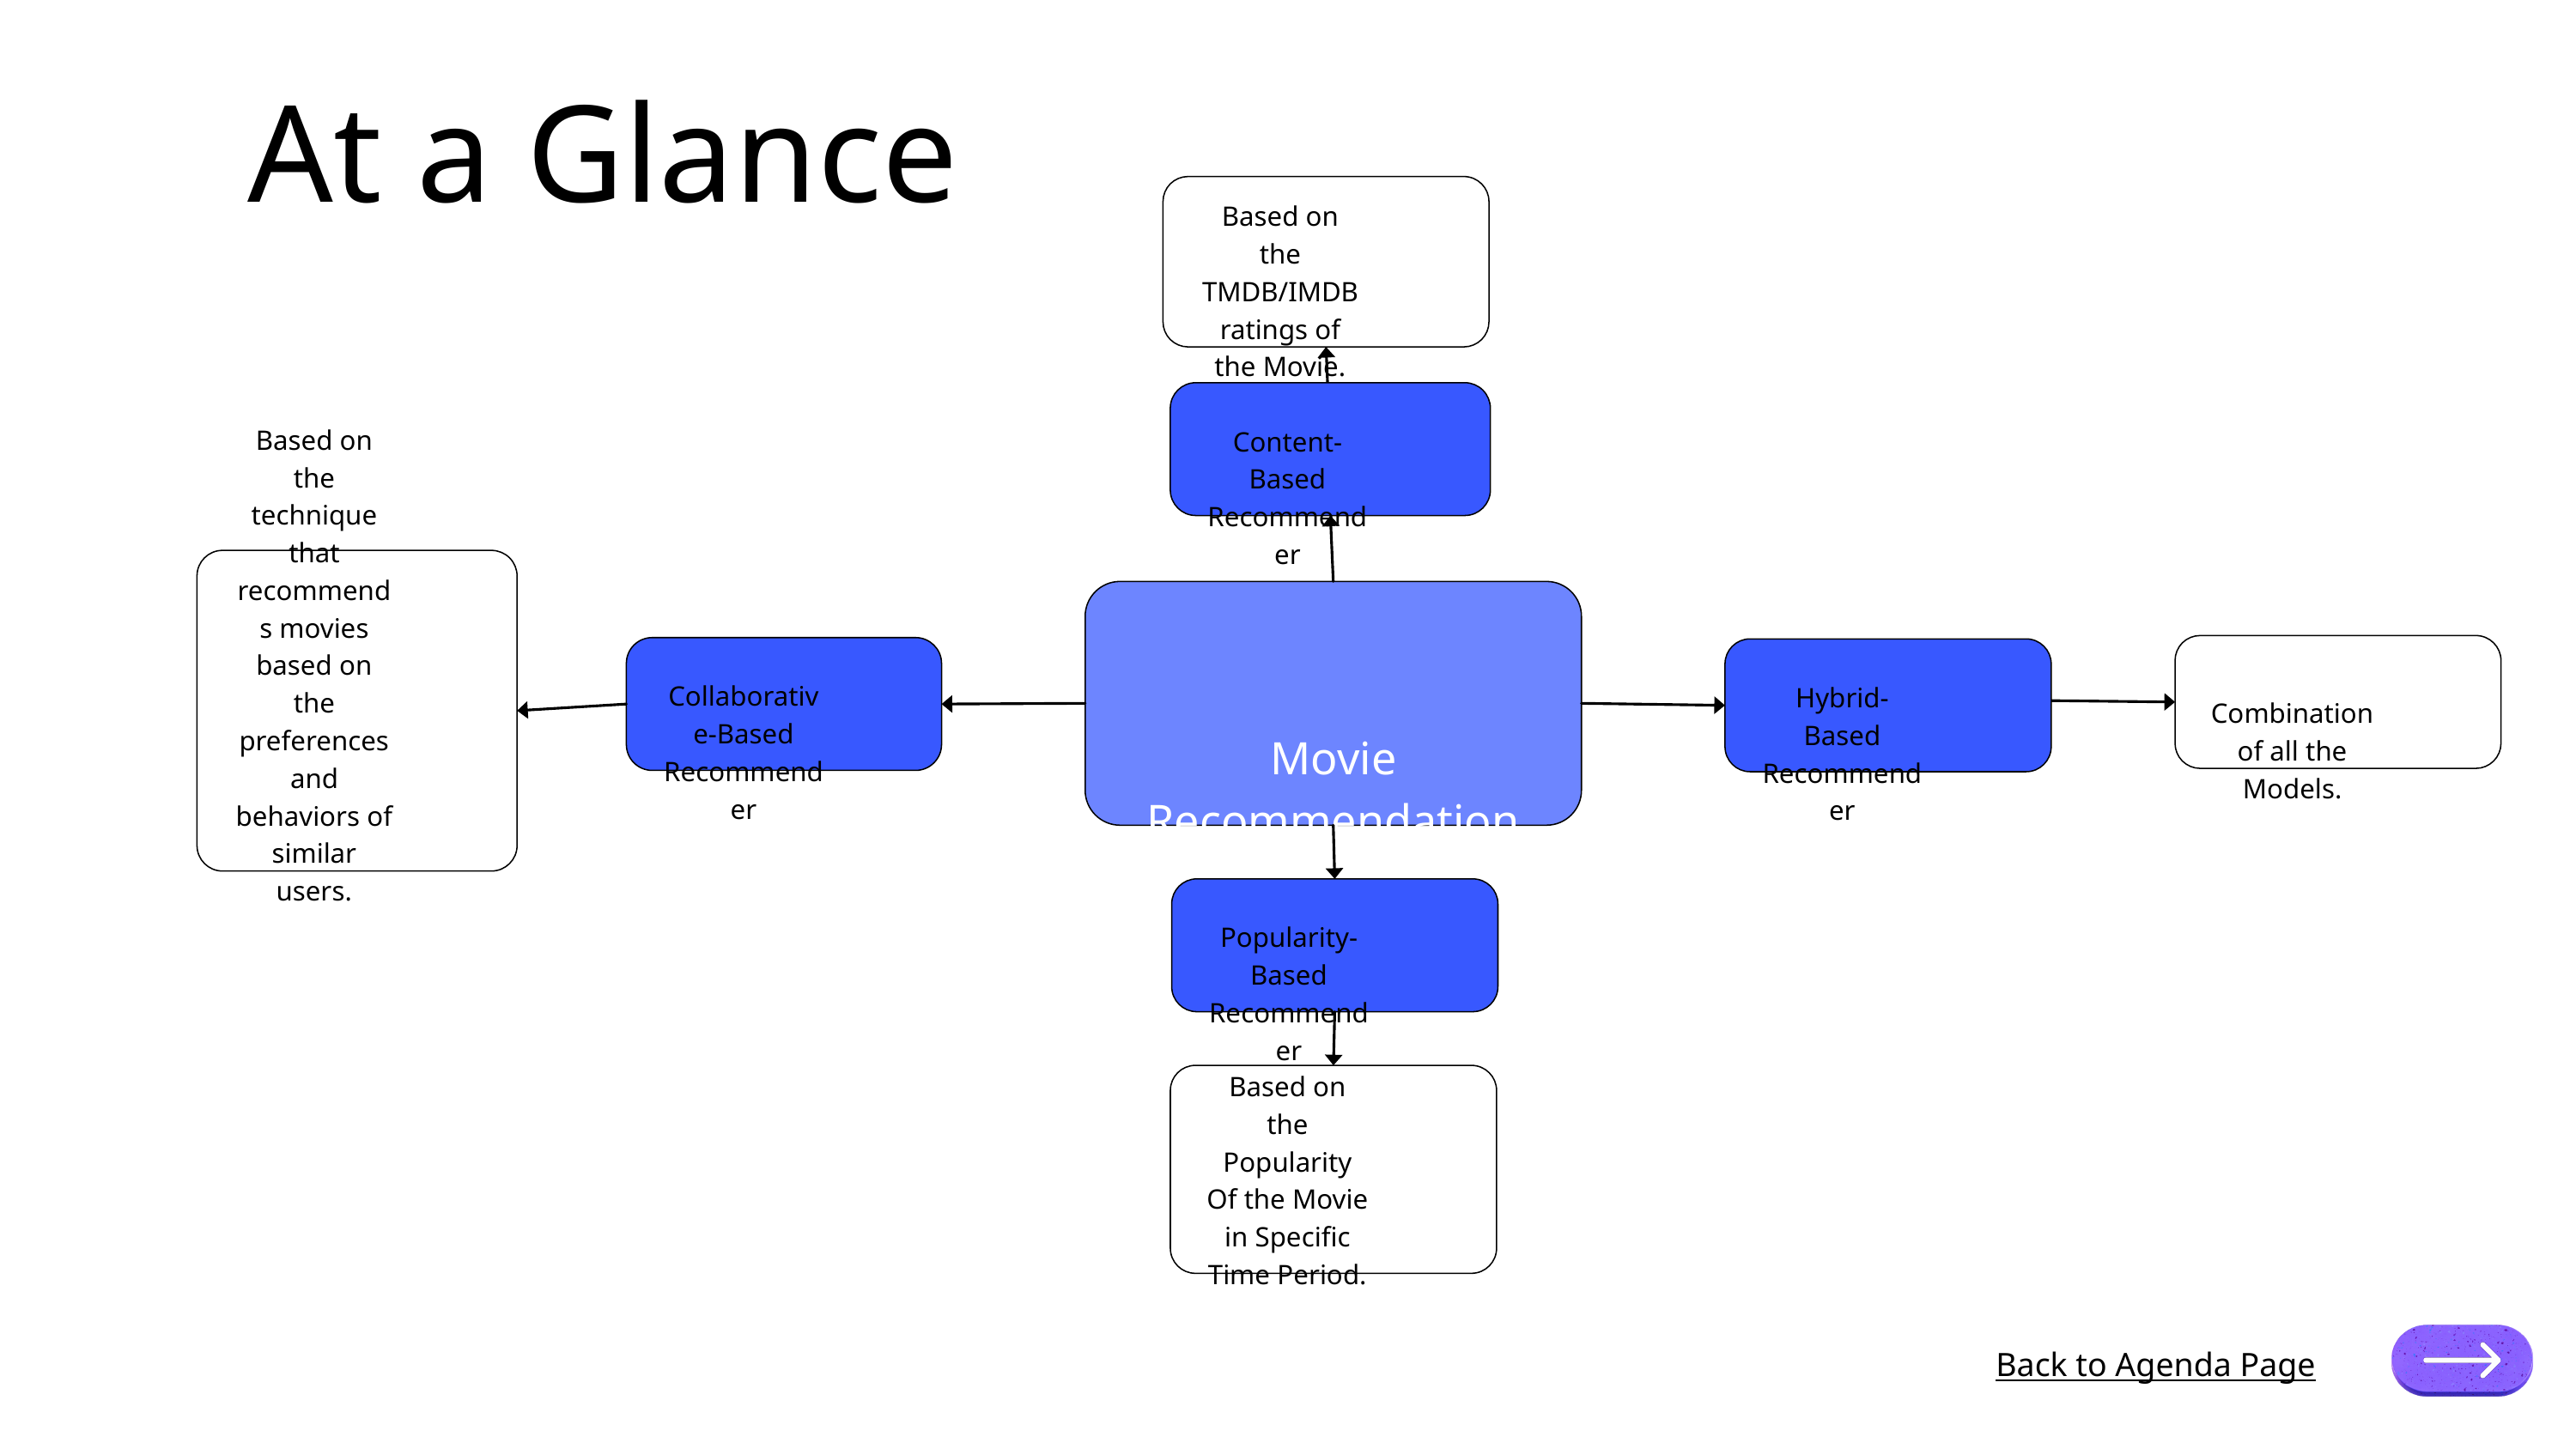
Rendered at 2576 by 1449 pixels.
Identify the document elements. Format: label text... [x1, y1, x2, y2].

text_box [1321, 524, 1336, 579]
text_box [2423, 1342, 2501, 1379]
text_box [2391, 1325, 2534, 1397]
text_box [1163, 176, 1490, 348]
text_box [1324, 1020, 1343, 1064]
text_box [1317, 354, 1336, 381]
text_box [1325, 833, 1344, 877]
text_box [1084, 581, 1582, 826]
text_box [626, 637, 942, 771]
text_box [1170, 1064, 1498, 1274]
text_box [1586, 696, 1720, 714]
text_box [1170, 382, 1491, 516]
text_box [2174, 635, 2501, 769]
text_box At a Glance [0, 54, 1393, 229]
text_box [197, 549, 518, 871]
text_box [1171, 878, 1498, 1012]
text_box [521, 700, 622, 719]
text_box Back to Agenda Page [1878, 1337, 2316, 1383]
text_box [2055, 693, 2170, 712]
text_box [1724, 639, 2052, 773]
text_box [945, 694, 1080, 713]
